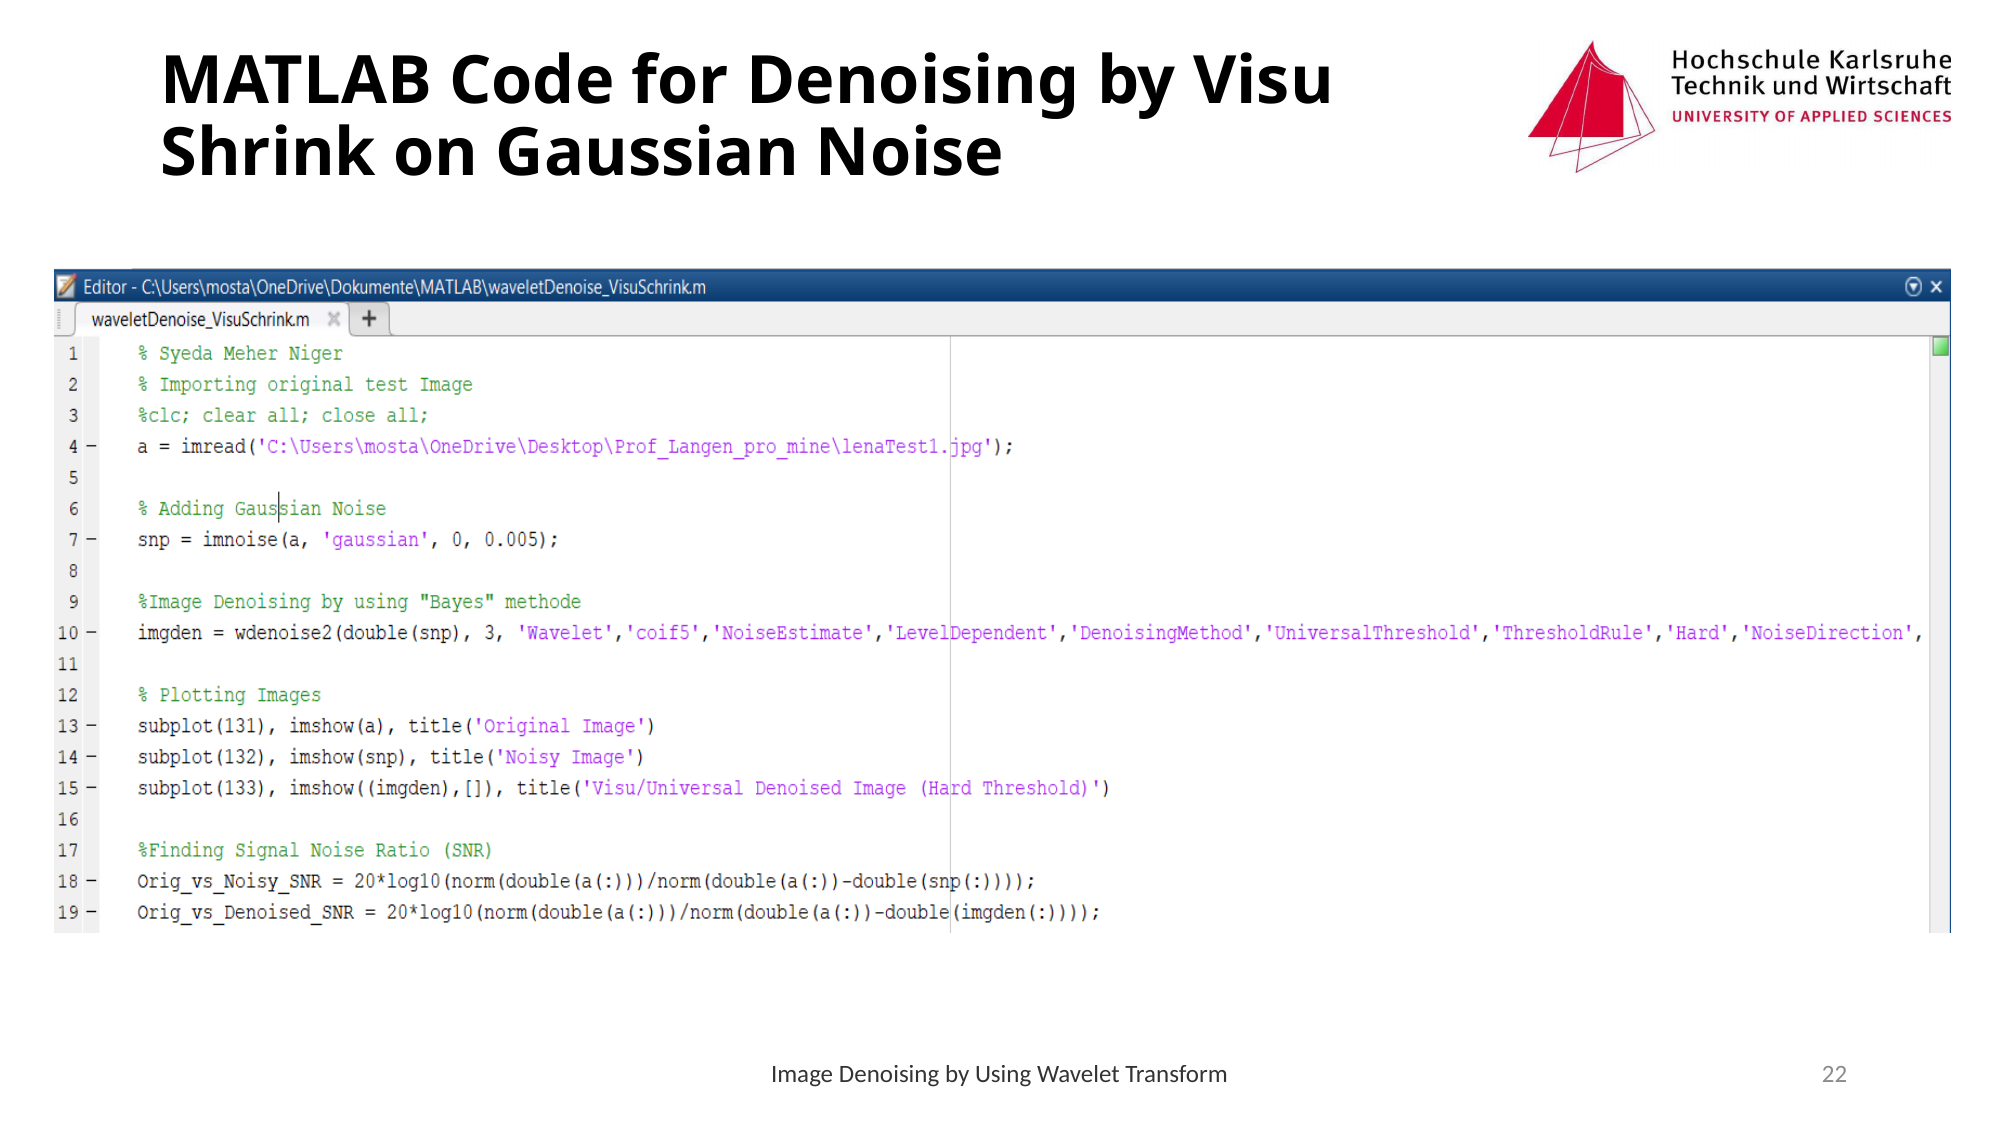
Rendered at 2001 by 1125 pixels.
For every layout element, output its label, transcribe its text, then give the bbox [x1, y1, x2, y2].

picture [54, 268, 1951, 933]
picture [1528, 40, 1951, 173]
title MATLAB Code for Denoising by Visu Shrink on Gaussian Noise [145, 52, 1511, 198]
footer Image Denoising by Using Wavelet Transform [662, 1042, 1338, 1103]
slide_number 22 [1412, 1042, 1863, 1103]
